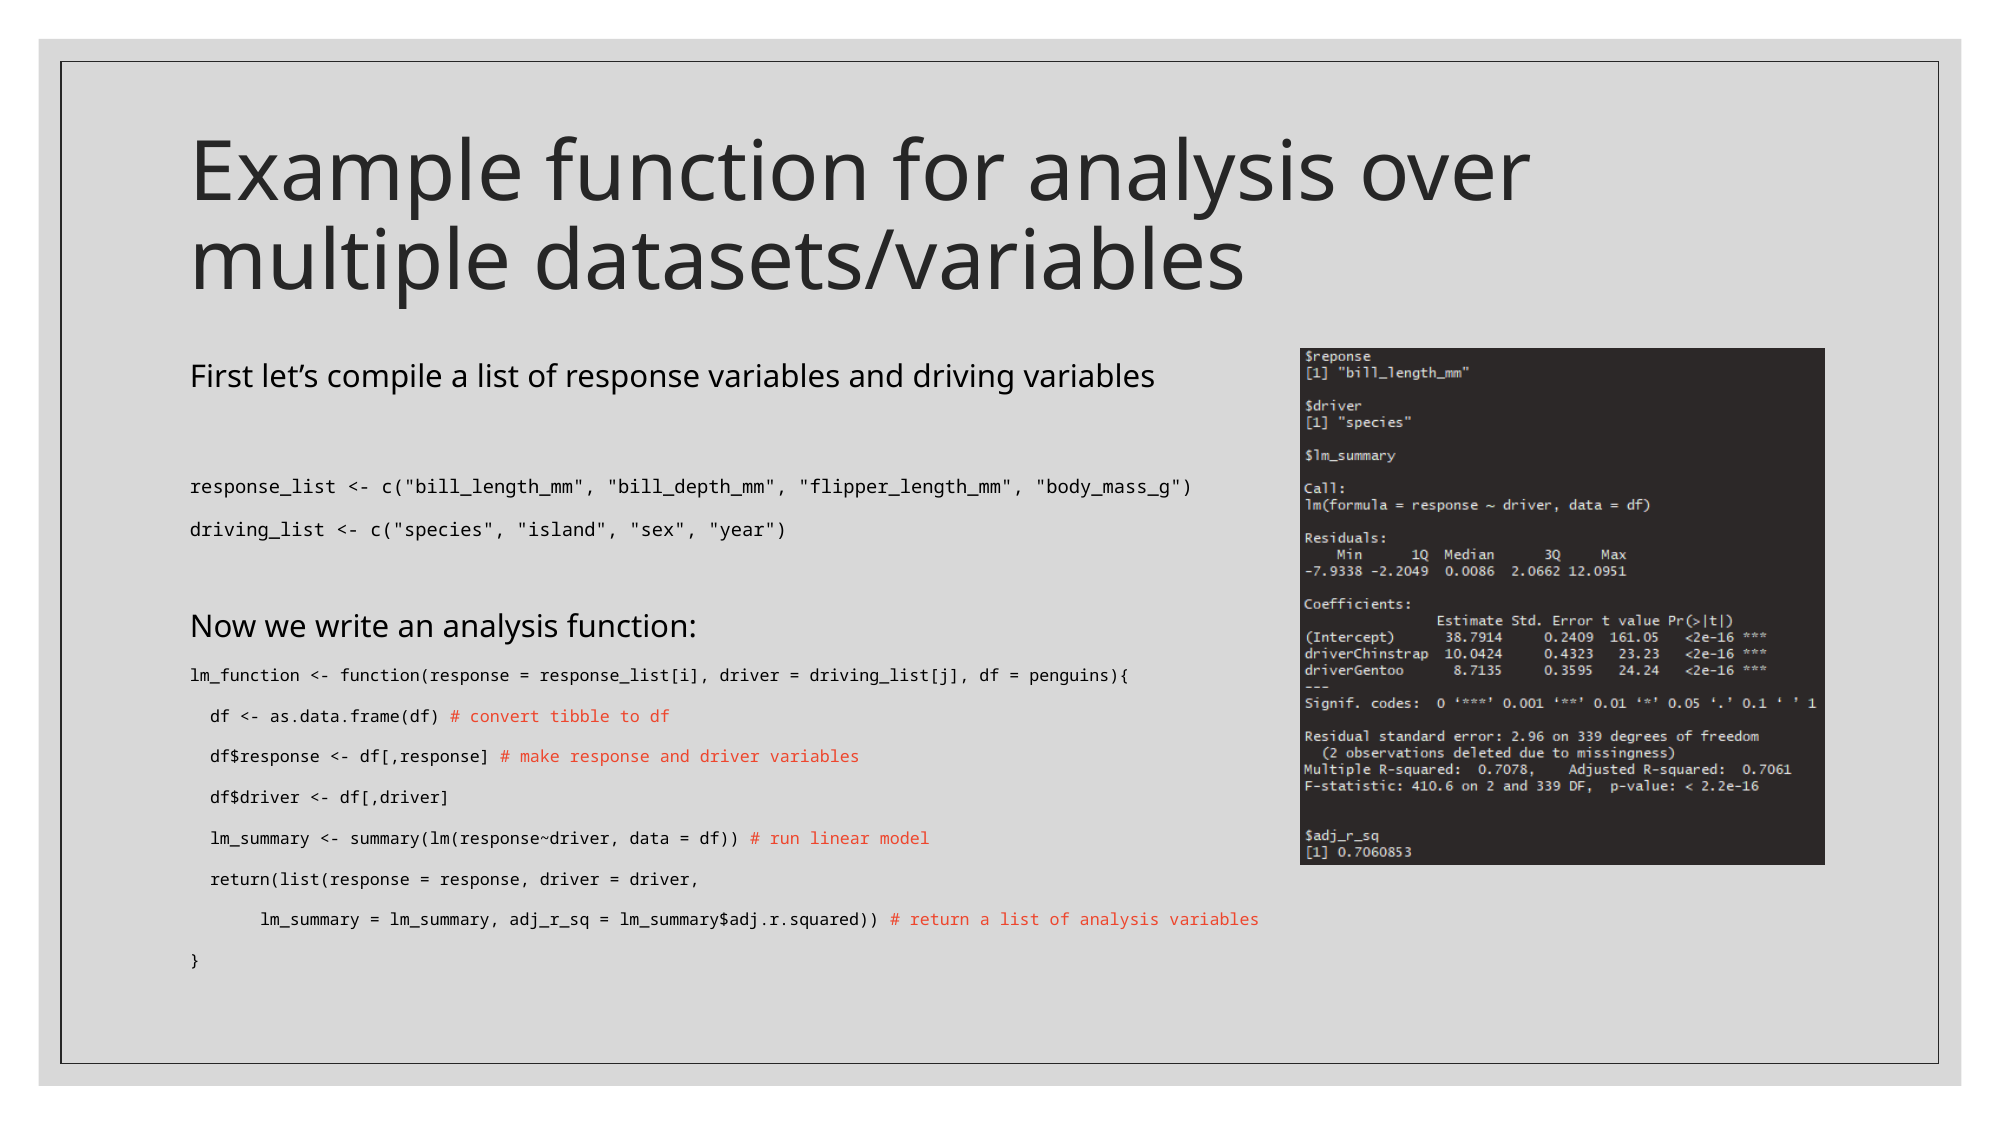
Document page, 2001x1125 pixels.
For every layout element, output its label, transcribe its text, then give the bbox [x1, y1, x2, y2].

picture [1300, 348, 1825, 866]
list First let’s compile a list of response variables and driving variables response_list <- c("bill_length_mm", "bill_depth_mm", "flipper_length_mm", "body_mass_g") driving_list <- c("species", "island", "sex", "year") Now we write an analysis function: lm_function <- function(response = response_list[i], driver = driving_list[j], df = penguins){ df <- as.data.frame(df) # convert tibble to df df$response <- df[,response] # make response and driver variables df$driver <- df[,driver] lm_summary <- summary(lm(response~driver, data = df)) # run linear model return(list(response = response, driver = driver, lm_summary = lm_summary, adj_r_sq = lm_summary$adj.r.squared)) # return a list of analysis variables } [174, 345, 1825, 1046]
title Example function for analysis over multiple datasets/variables [174, 105, 1825, 331]
